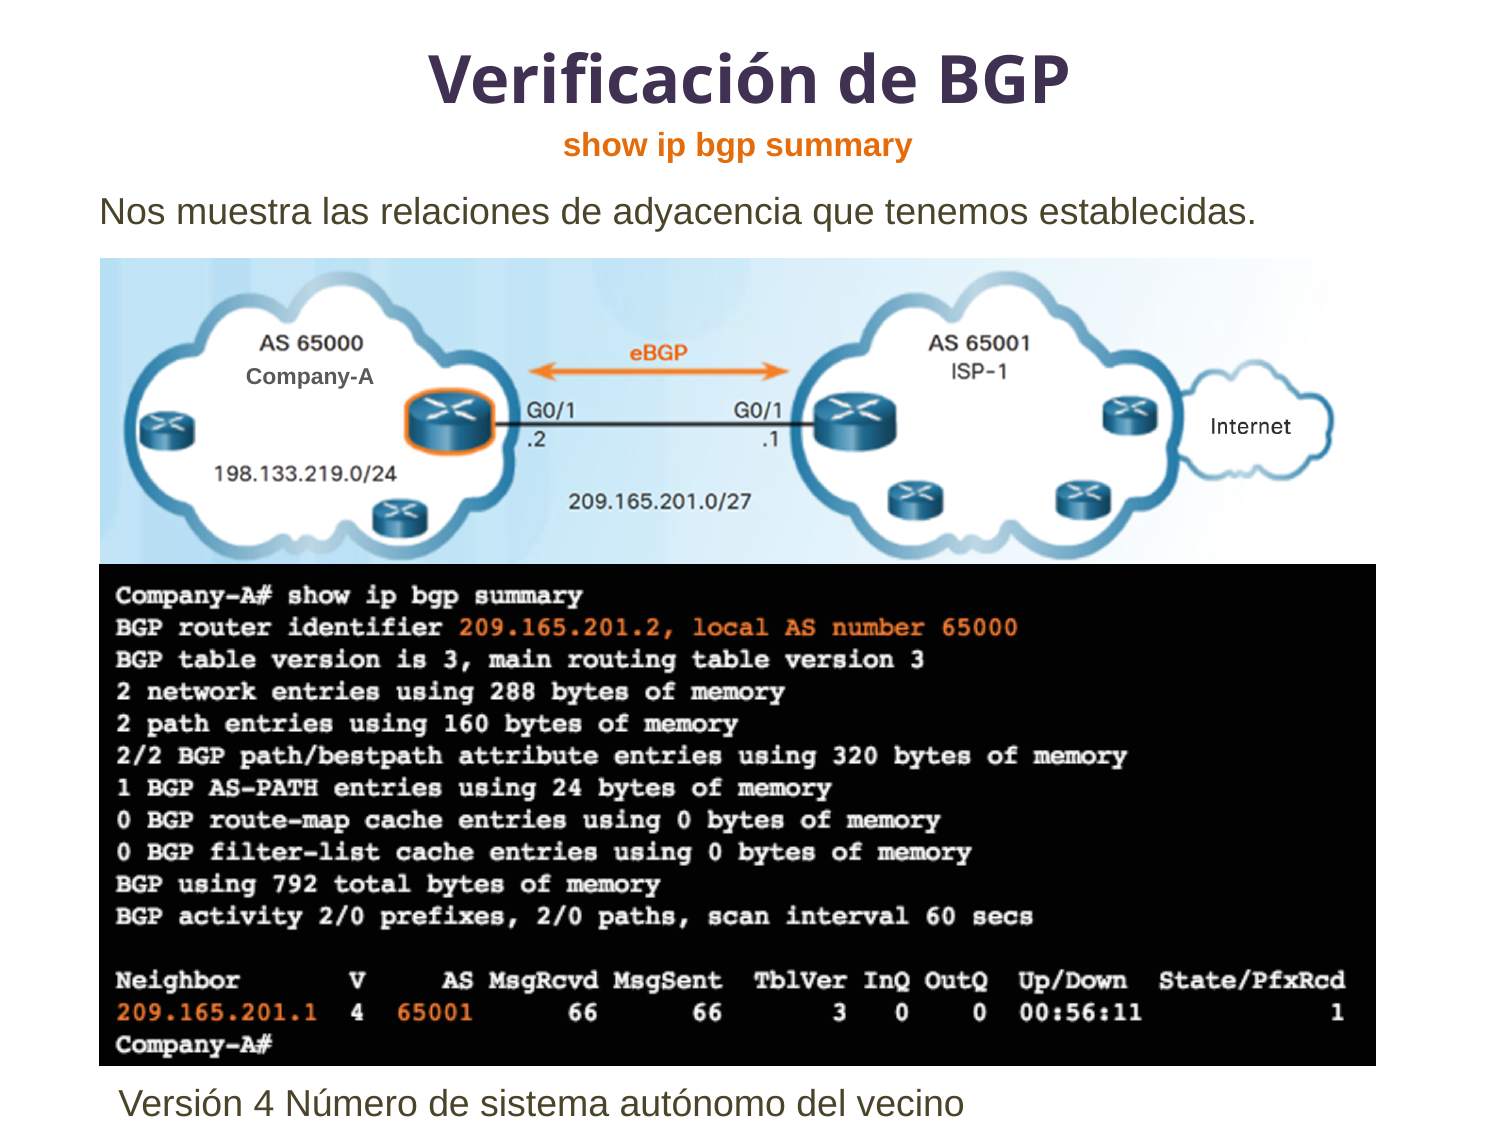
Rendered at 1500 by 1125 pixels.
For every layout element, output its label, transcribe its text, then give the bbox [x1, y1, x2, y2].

picture [99, 257, 1376, 1066]
text_box Versión 4 Número de sistema autónomo del vecino [103, 1064, 1492, 1125]
text_box show ip bgp summary [545, 103, 931, 171]
text_box Nos muestra las relaciones de adyacencia que tenemos establecidas. [84, 172, 1473, 240]
text_box Verificación de BGP [29, 24, 1471, 130]
